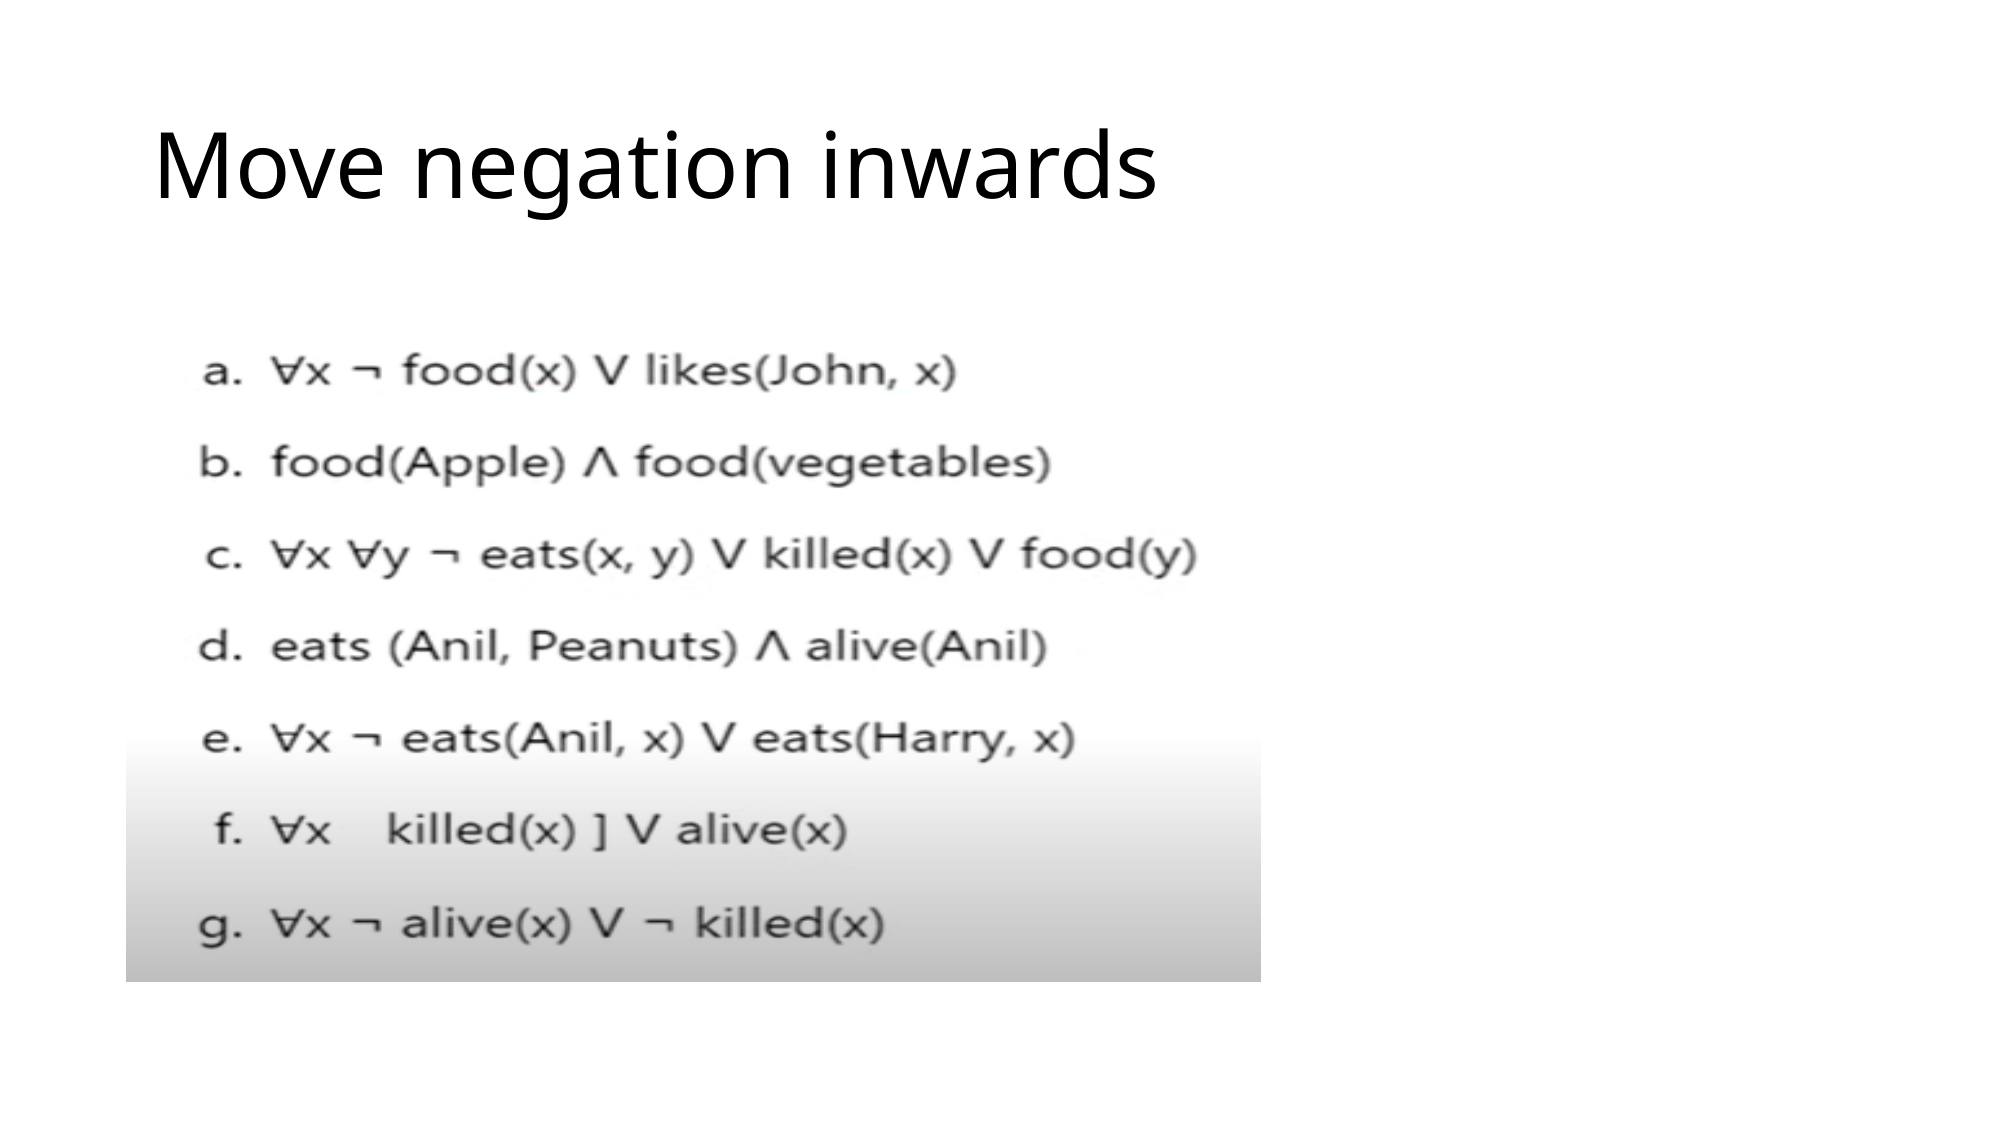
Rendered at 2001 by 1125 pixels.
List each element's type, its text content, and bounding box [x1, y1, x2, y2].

title Move negation inwards [137, 59, 1863, 278]
picture [126, 347, 1261, 982]
